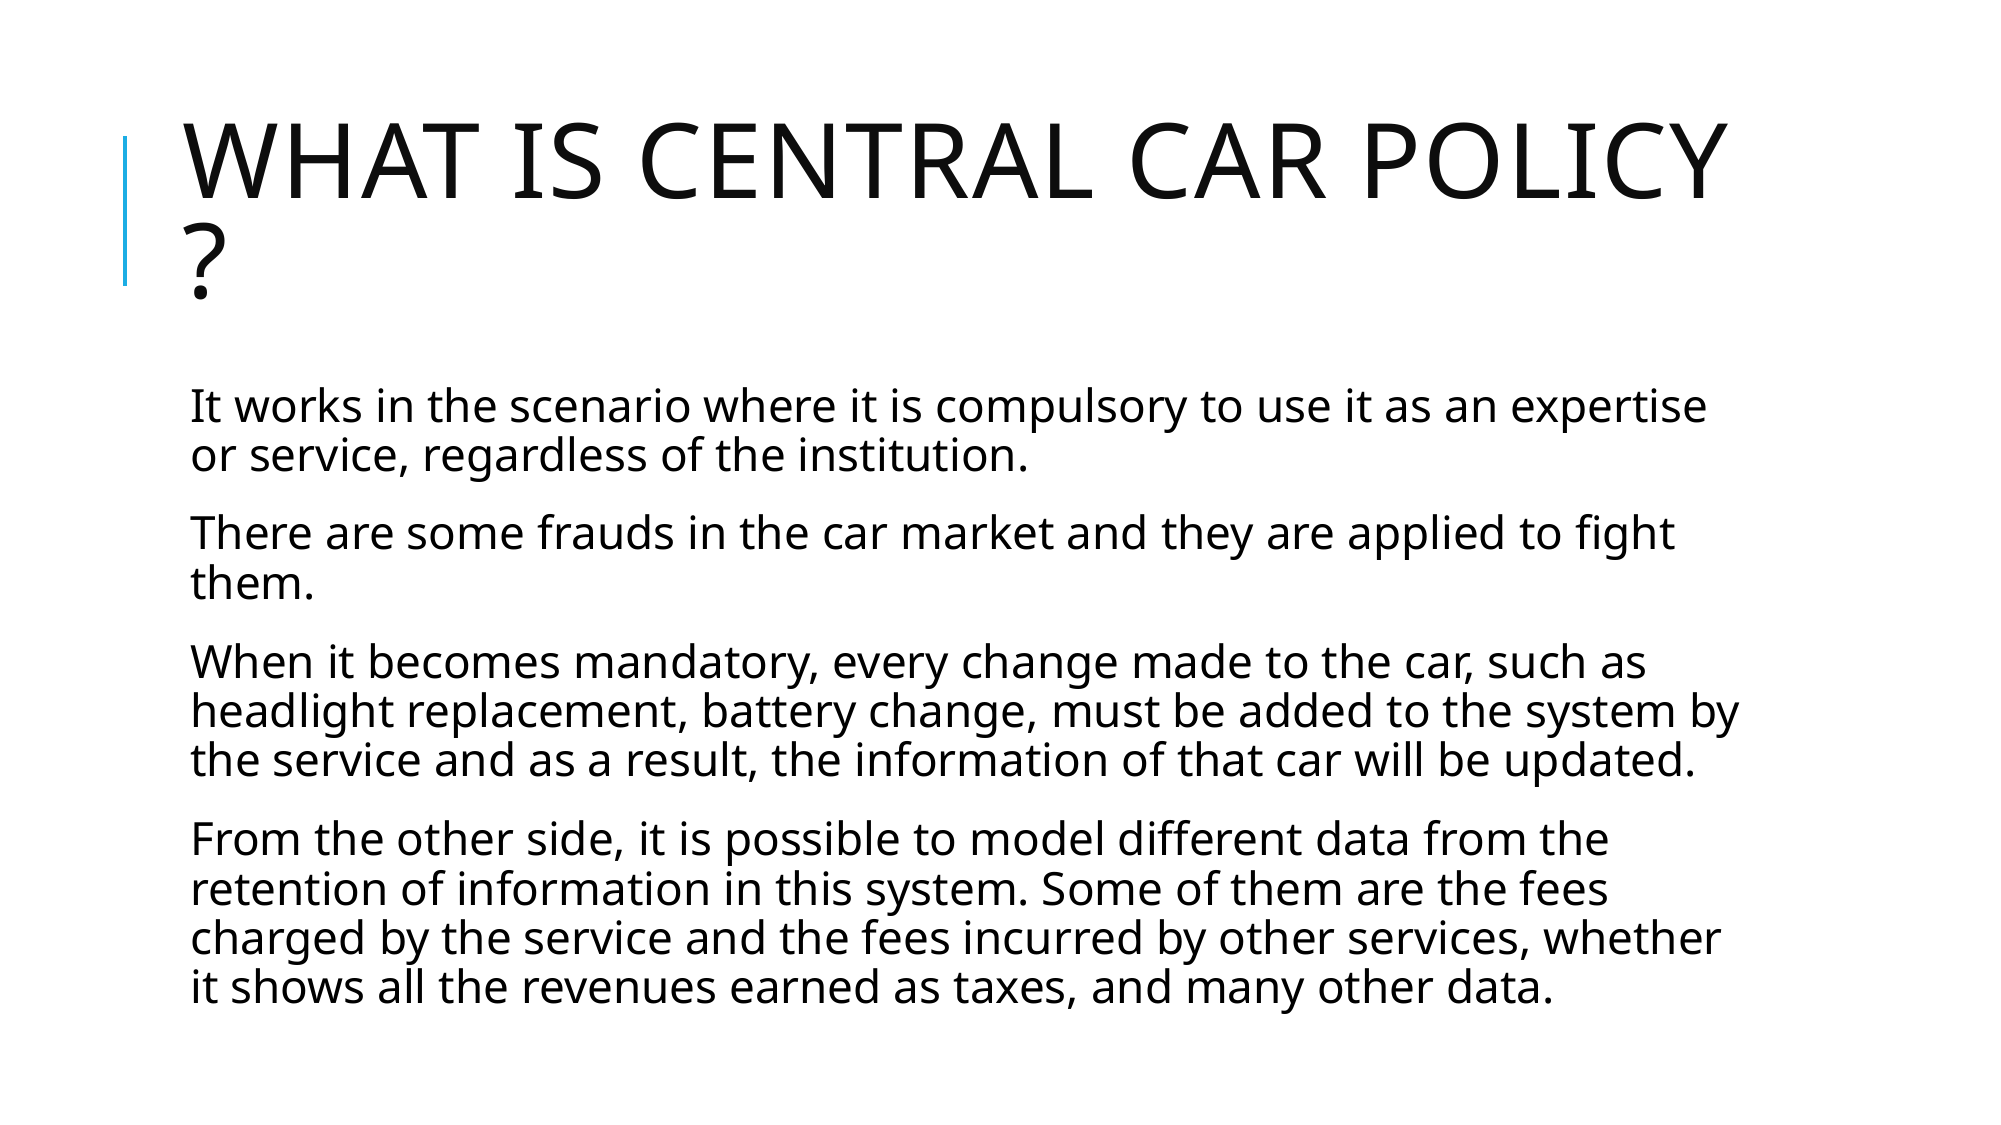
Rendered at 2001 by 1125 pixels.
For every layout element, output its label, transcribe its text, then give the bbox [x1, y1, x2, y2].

title WHAT IS CENTRAL CAR POLICY ? [168, 96, 1763, 342]
list It works in the scenario where it is compulsory to use it as an expertise or service, regardless of the institution. There are some frauds in the car market and they are applied to fight them. When it becomes mandatory, every change made to the car, such as headlight replacement, battery change, must be added to the system by the service and as a result, the information of that car will be updated. From the other side, it is possible to model different data from the retention of information in this system. Some of them are the fees charged by the service and the fees incurred by other services, whether it shows all the revenues earned as taxes, and many other data. [168, 375, 1763, 1035]
